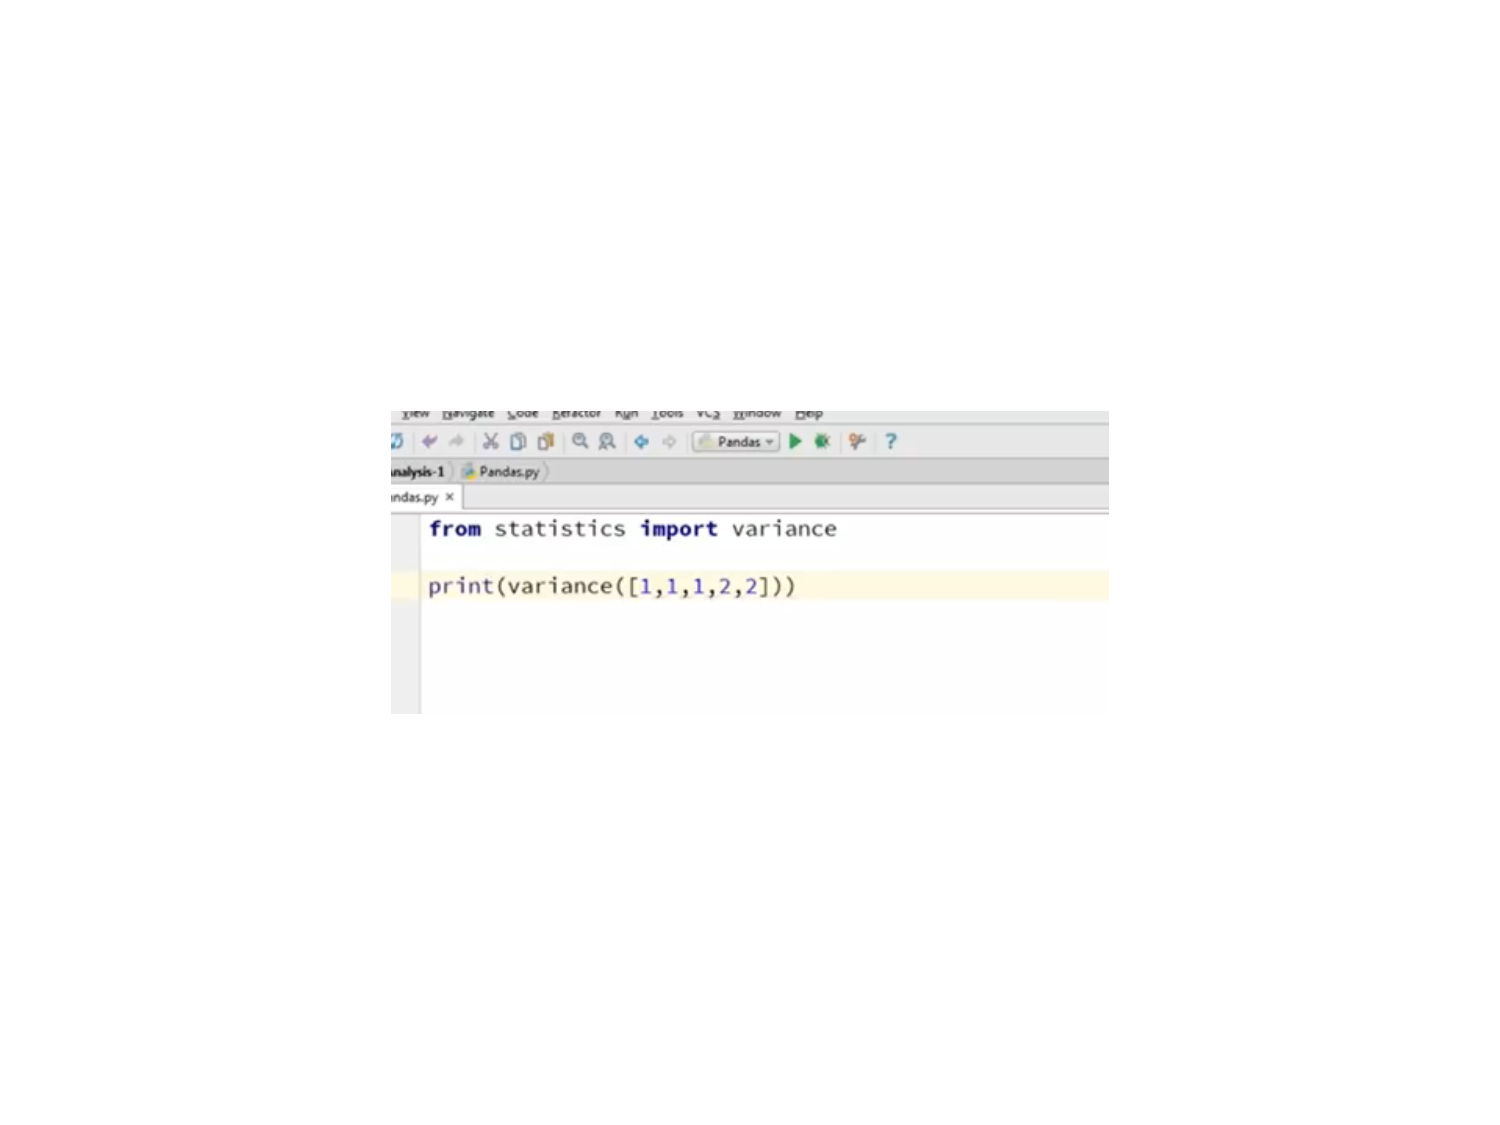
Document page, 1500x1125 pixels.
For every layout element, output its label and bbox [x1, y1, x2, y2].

picture [391, 411, 1109, 714]
